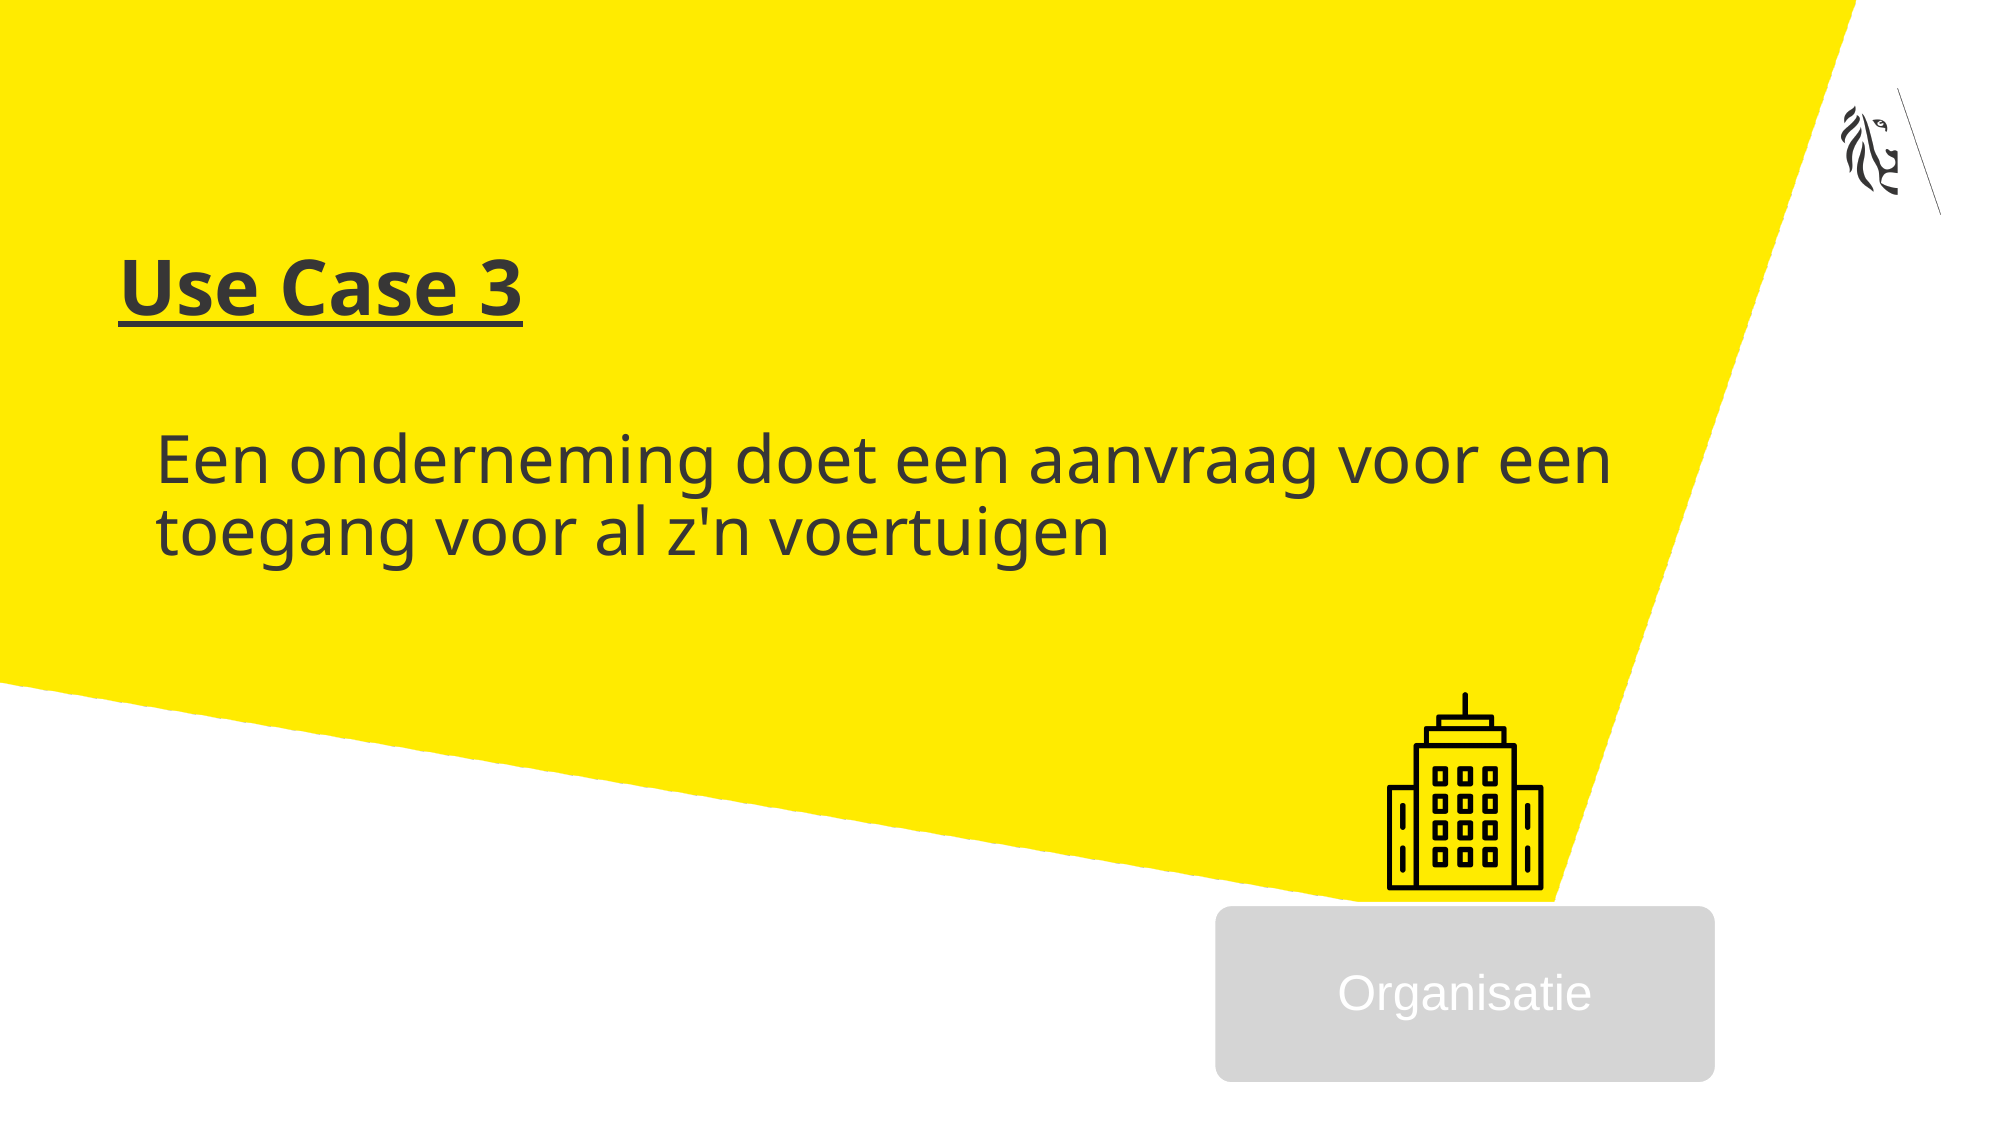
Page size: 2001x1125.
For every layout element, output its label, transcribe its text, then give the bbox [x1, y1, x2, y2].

picture [0, 517, 2000, 1125]
title Use Case 3 [0, 206, 2000, 517]
picture [0, 0, 2000, 206]
list Een onderneming doet een aanvraag voor een toegang voor al z'n voertuigen [118, 424, 1643, 572]
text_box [1212, 903, 1718, 1085]
